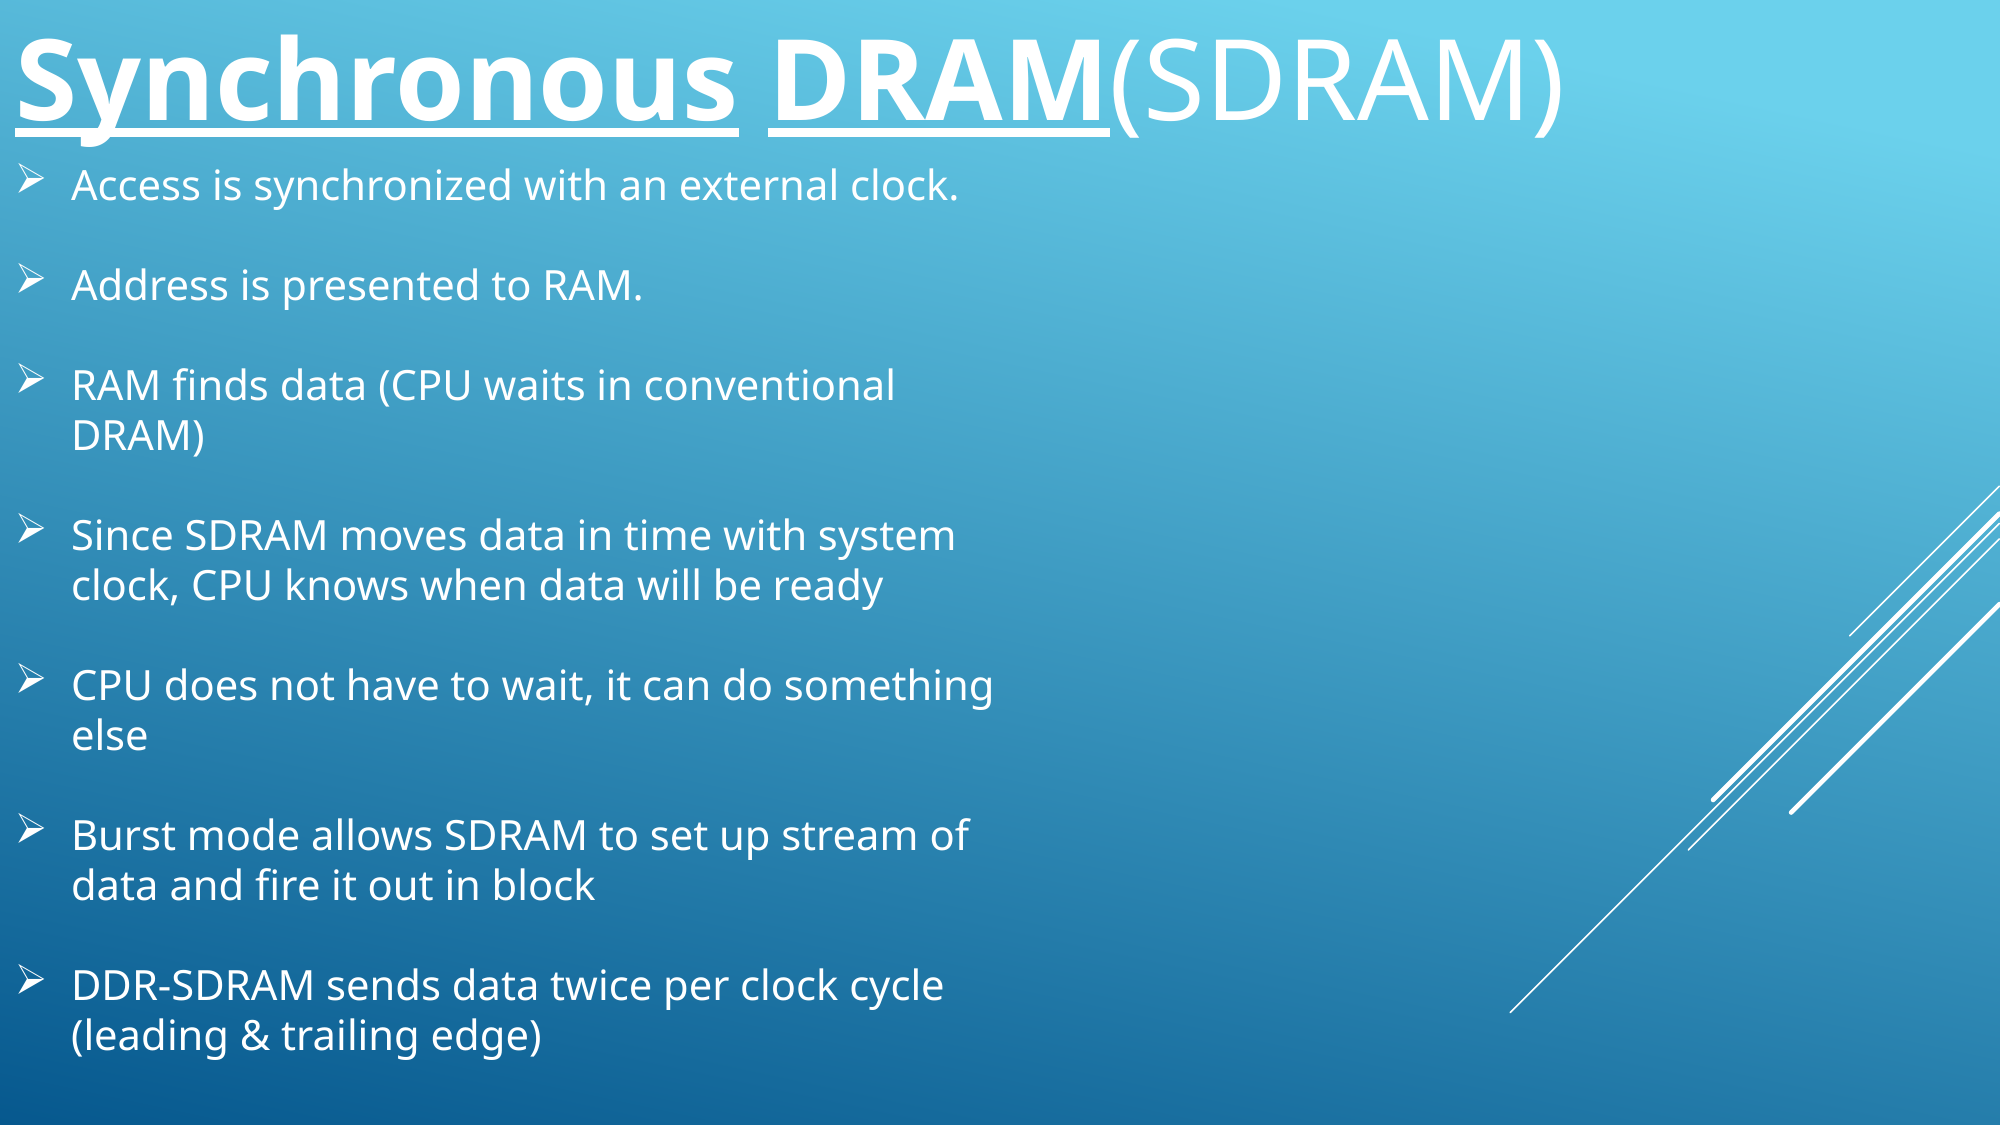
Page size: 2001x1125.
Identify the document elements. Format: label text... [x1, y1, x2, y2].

text_box Synchronous DRAM(SDRAM) [0, 0, 1581, 150]
text_box Access is synchronized with an external clock. Address is presented to RAM. RAM finds data (CPU waits in conventional DRAM) Since SDRAM moves data in time with system clock, CPU knows when data will be ready CPU does not have to wait, it can do something else Burst mode allows SDRAM to set up stream of data and fire it out in block DDR-SDRAM sends data twice per clock cycle (leading & trailing edge) [0, 151, 1039, 1067]
